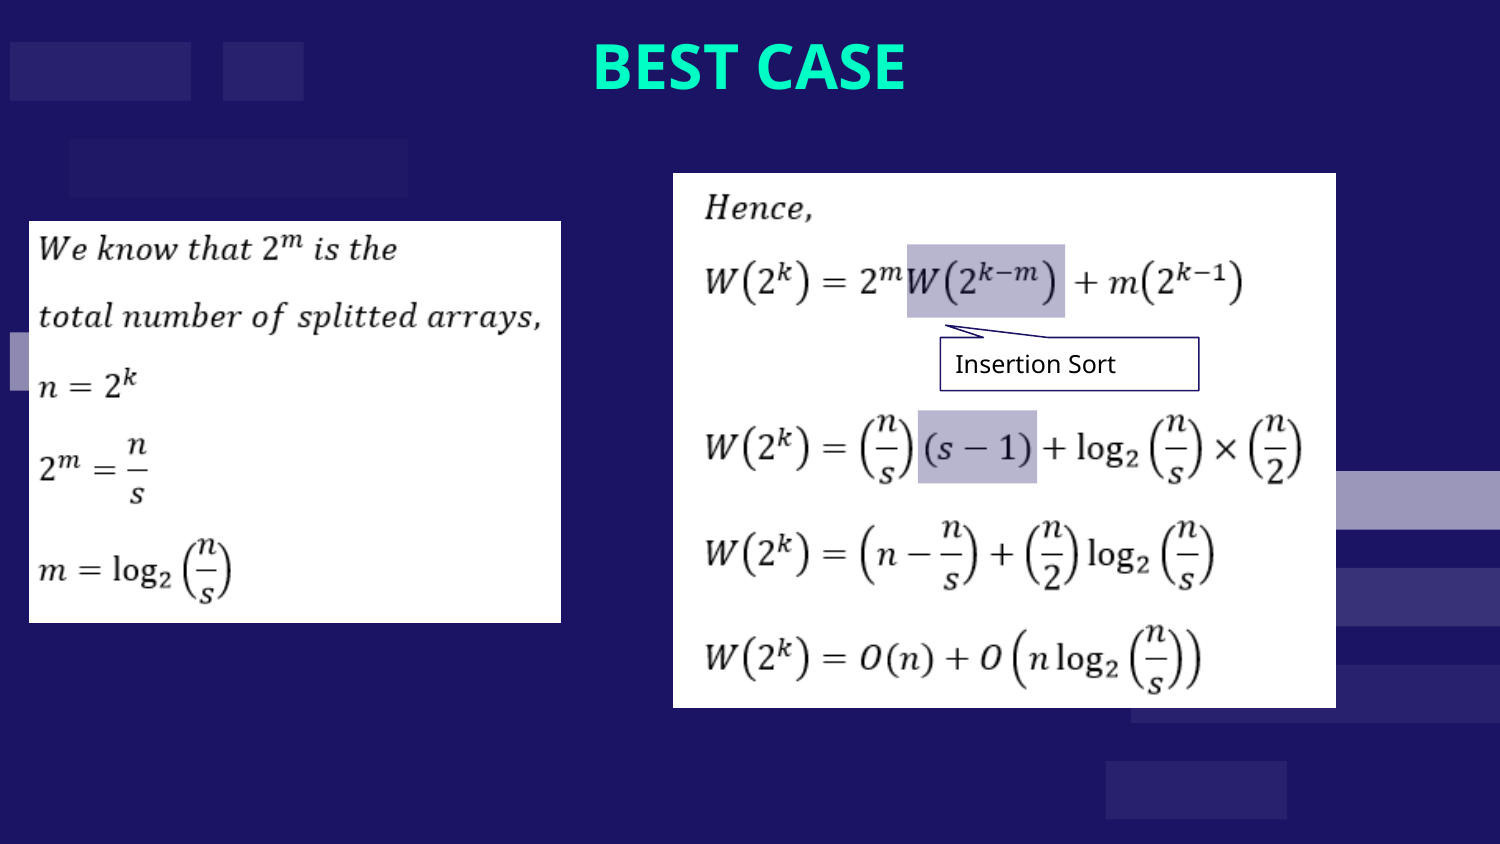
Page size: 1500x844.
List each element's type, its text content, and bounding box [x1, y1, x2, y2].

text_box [9, 41, 409, 391]
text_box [1105, 470, 1500, 820]
picture [672, 173, 1336, 708]
title BEST CASE [209, 12, 1291, 123]
picture [28, 220, 561, 623]
